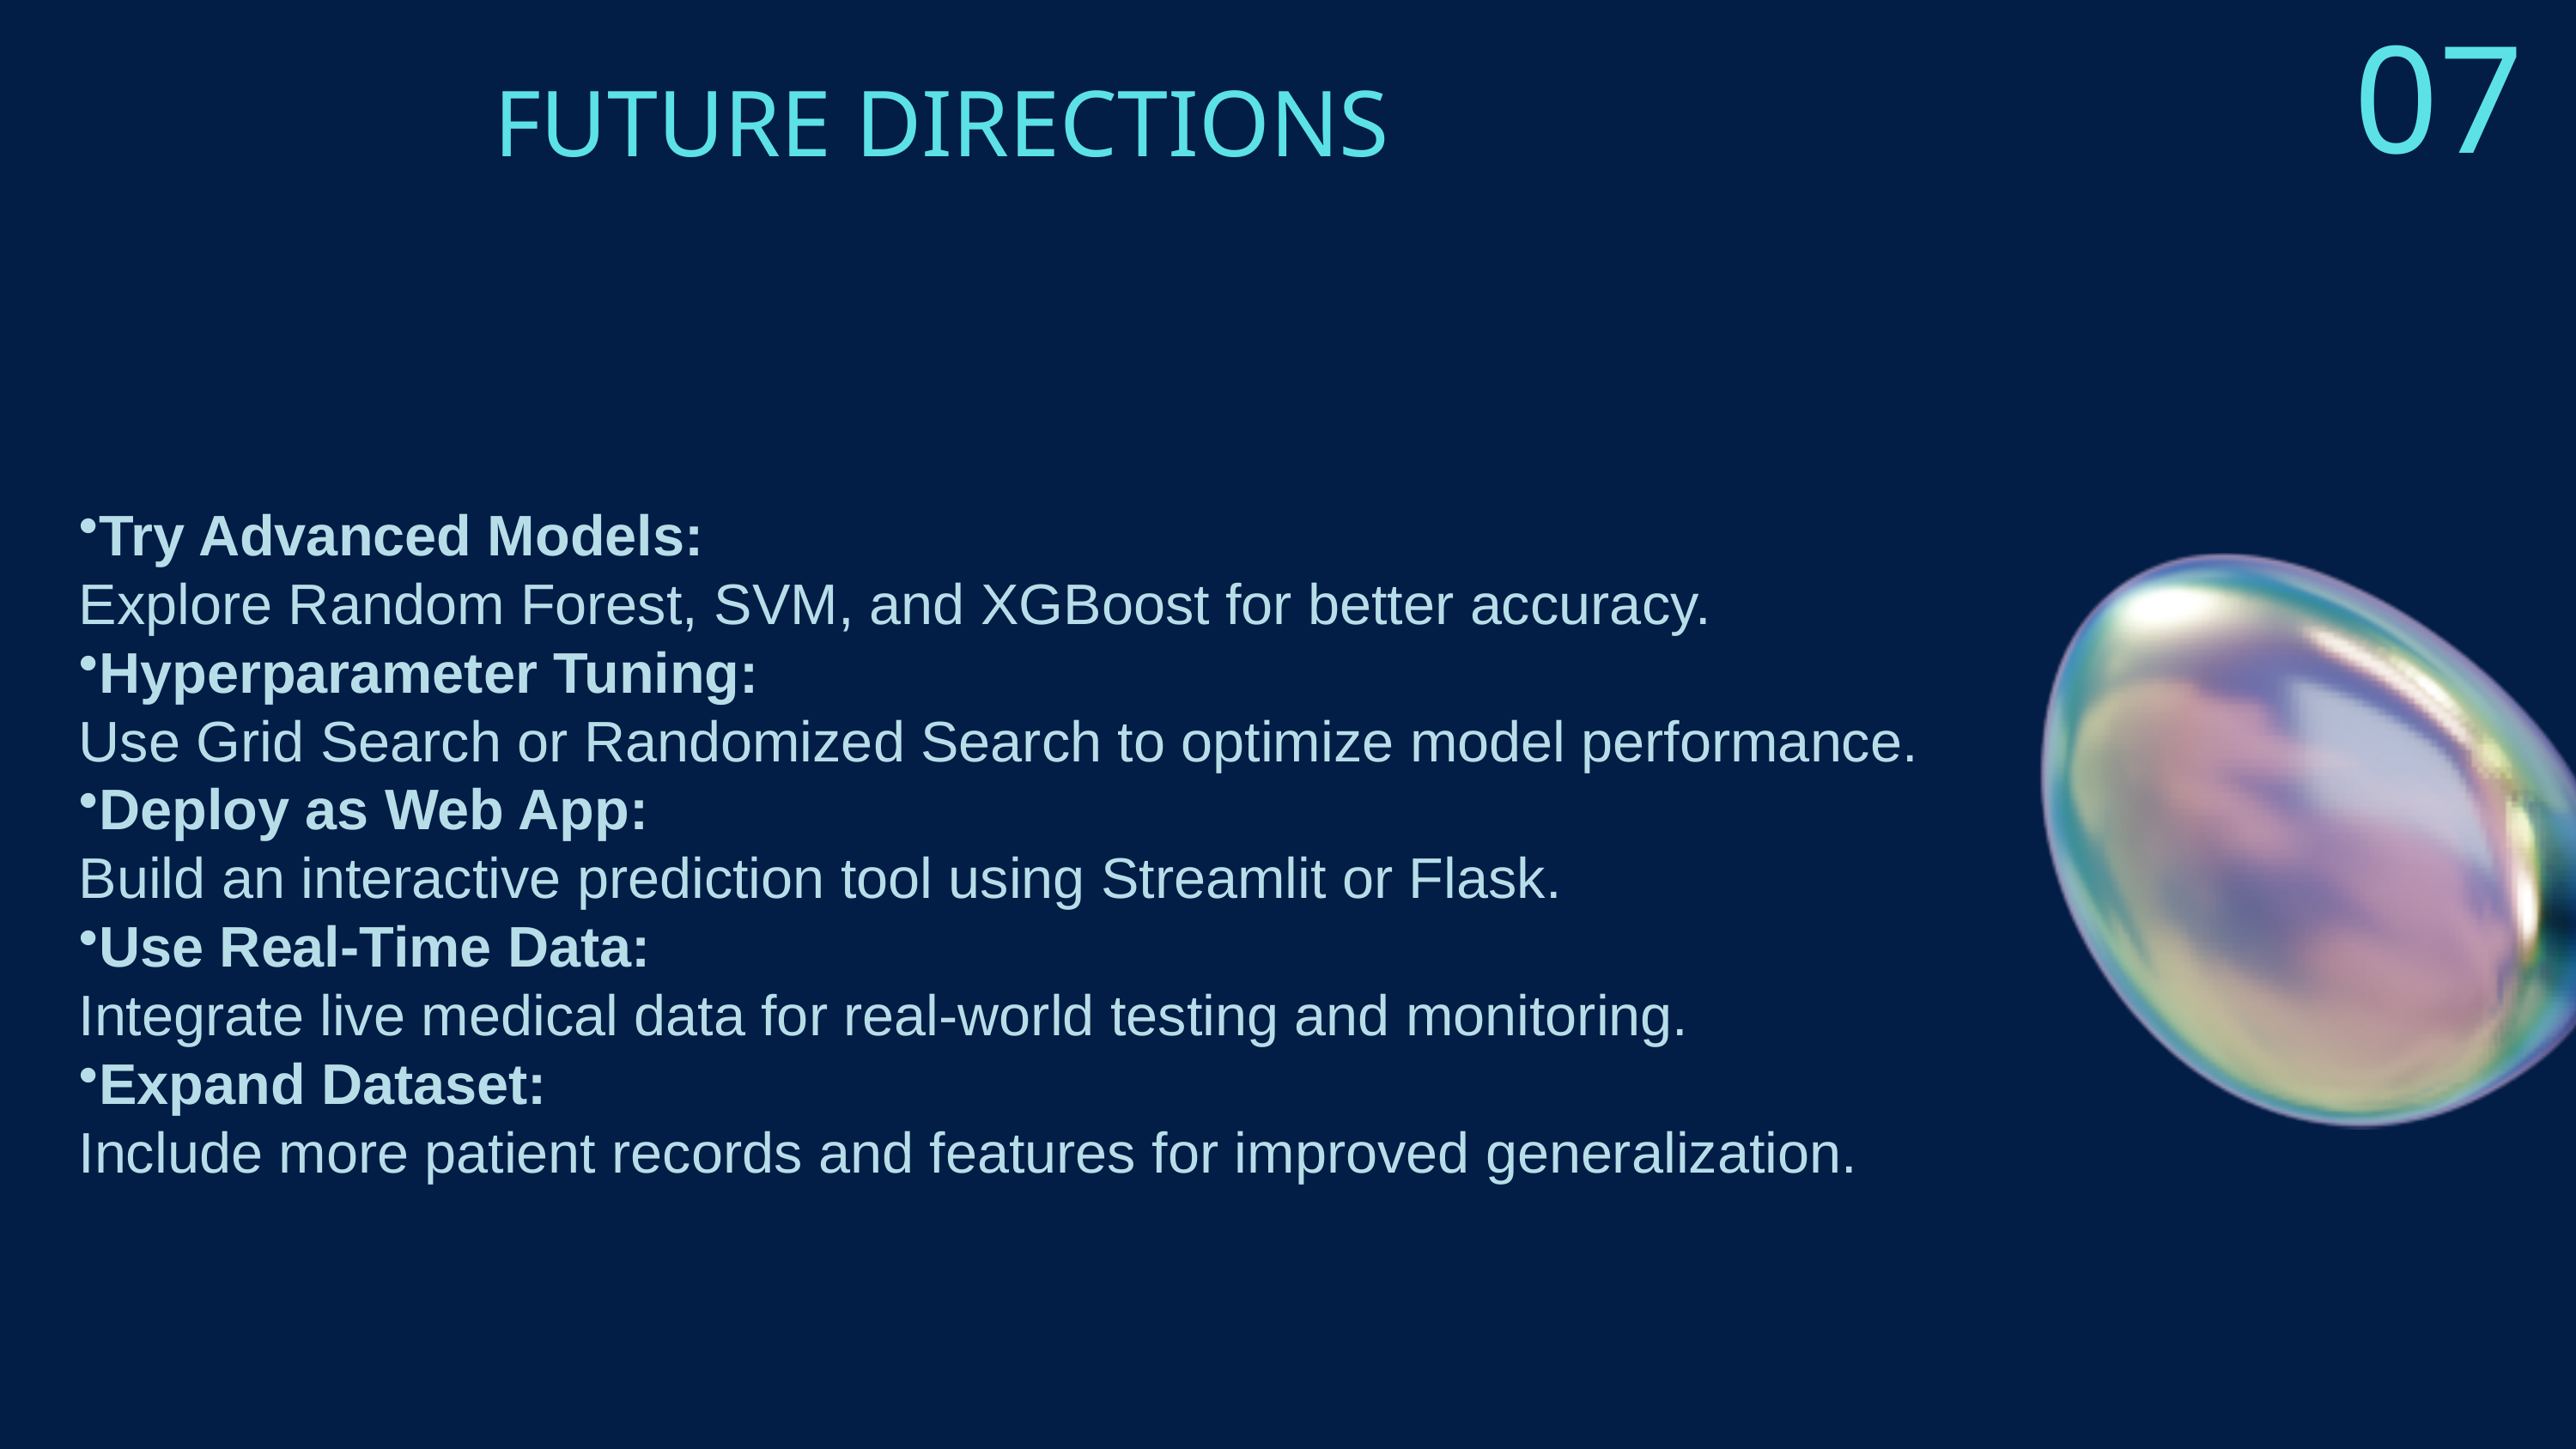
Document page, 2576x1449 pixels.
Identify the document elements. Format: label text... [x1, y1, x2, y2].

text_box [2039, 553, 2576, 1130]
text_box FUTURE DIRECTIONS [493, 100, 1946, 175]
text_box Try Advanced Models: Explore Random Forest, SVM, and XGBoost for better accuracy. Hyperparameter Tuning: Use Grid Search or Randomized Search to optimize model performance. Deploy as Web App: Build an interactive prediction tool using Streamlit or Flask. Use Real-Time Data: Integrate live medical data for real-world testing and monitoring. Expand Dataset: Include more patient records and features for improved generalization. [65, 491, 1934, 1191]
text_box 07 [2087, 31, 2524, 184]
